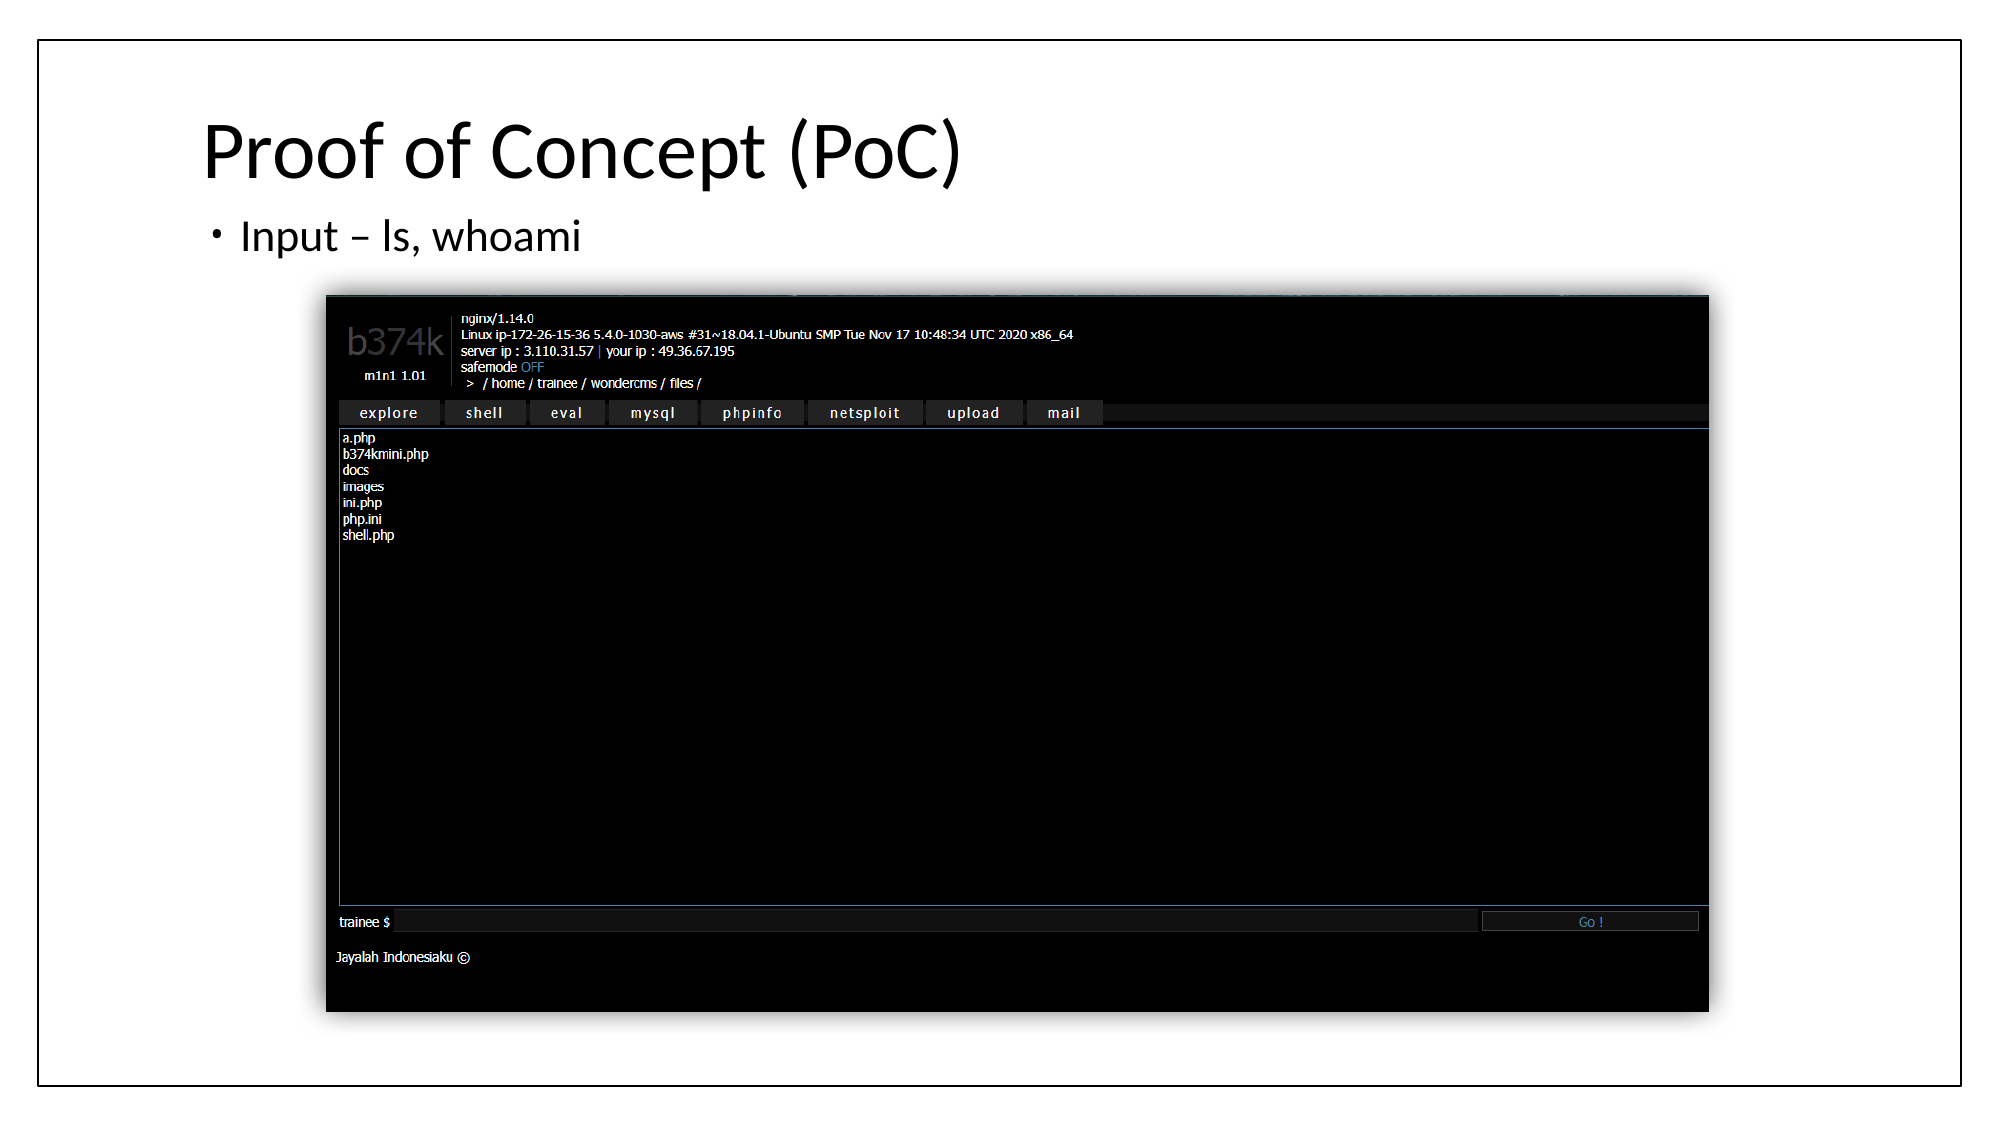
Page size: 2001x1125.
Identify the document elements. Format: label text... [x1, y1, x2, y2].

title Proof of Concept (PoC) [187, 99, 1808, 204]
list Input – ls, whoami [187, 204, 1808, 867]
picture [325, 295, 1710, 1012]
